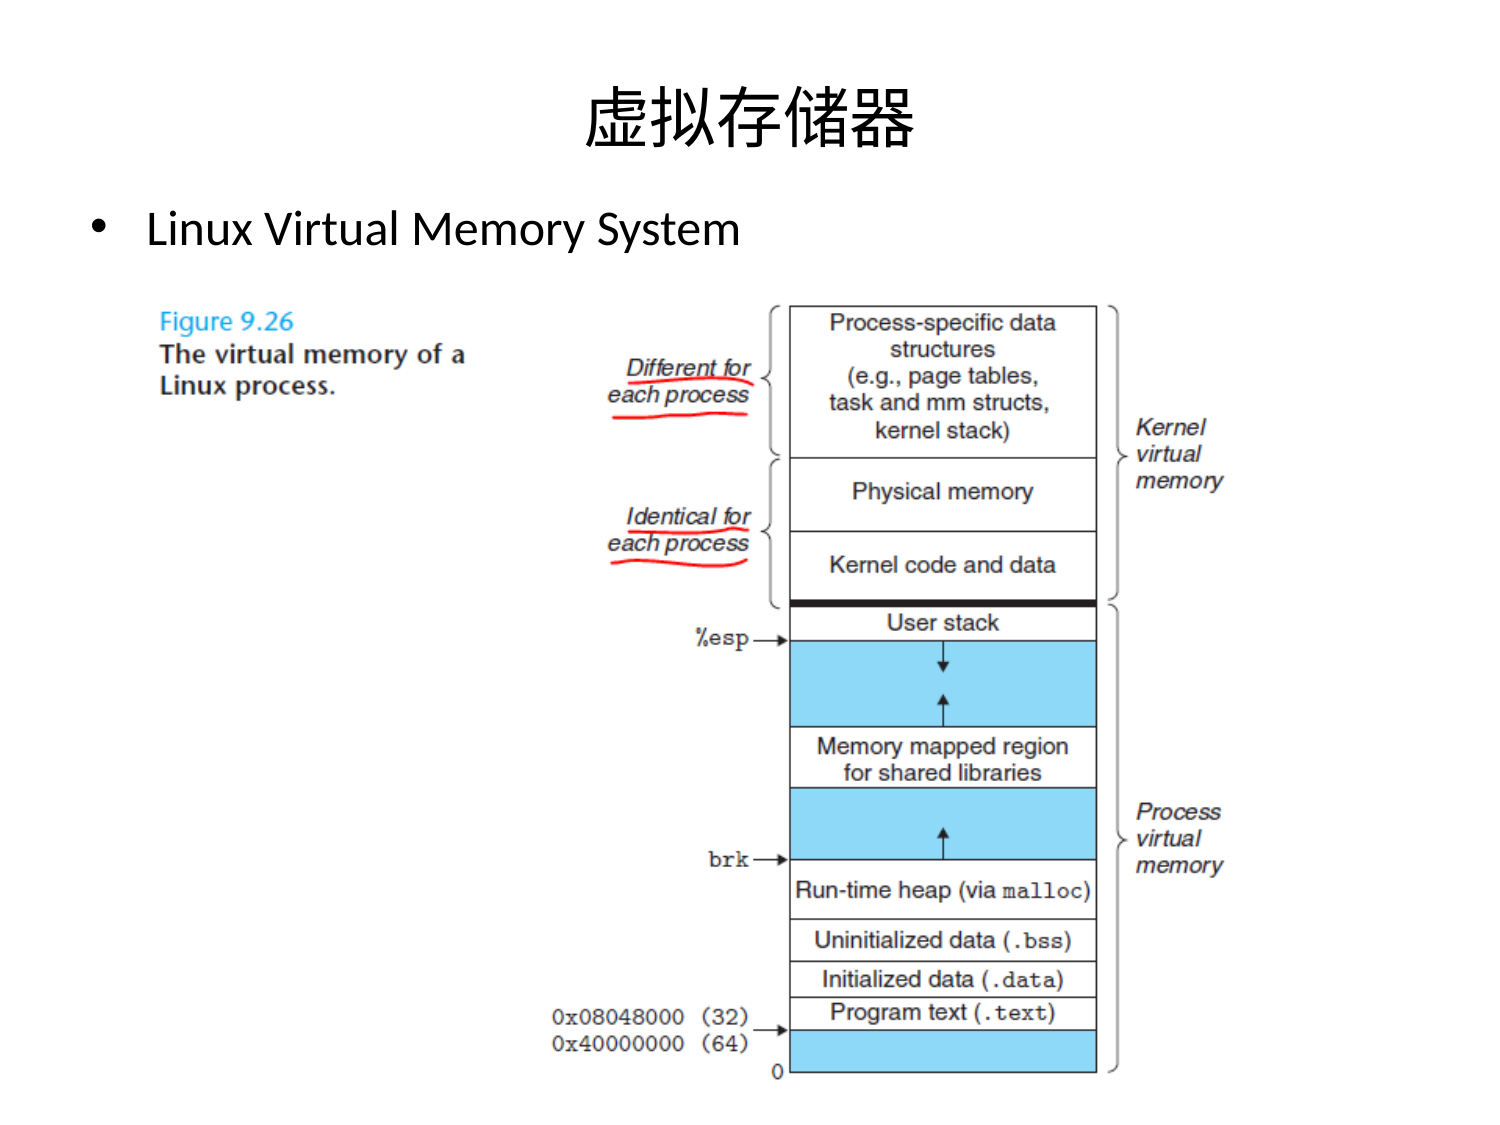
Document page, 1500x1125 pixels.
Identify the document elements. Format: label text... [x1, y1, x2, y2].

title 虚拟存储器 [75, 45, 1425, 187]
list Linux Virtual Memory System [75, 187, 1425, 1100]
picture [149, 287, 1246, 1090]
